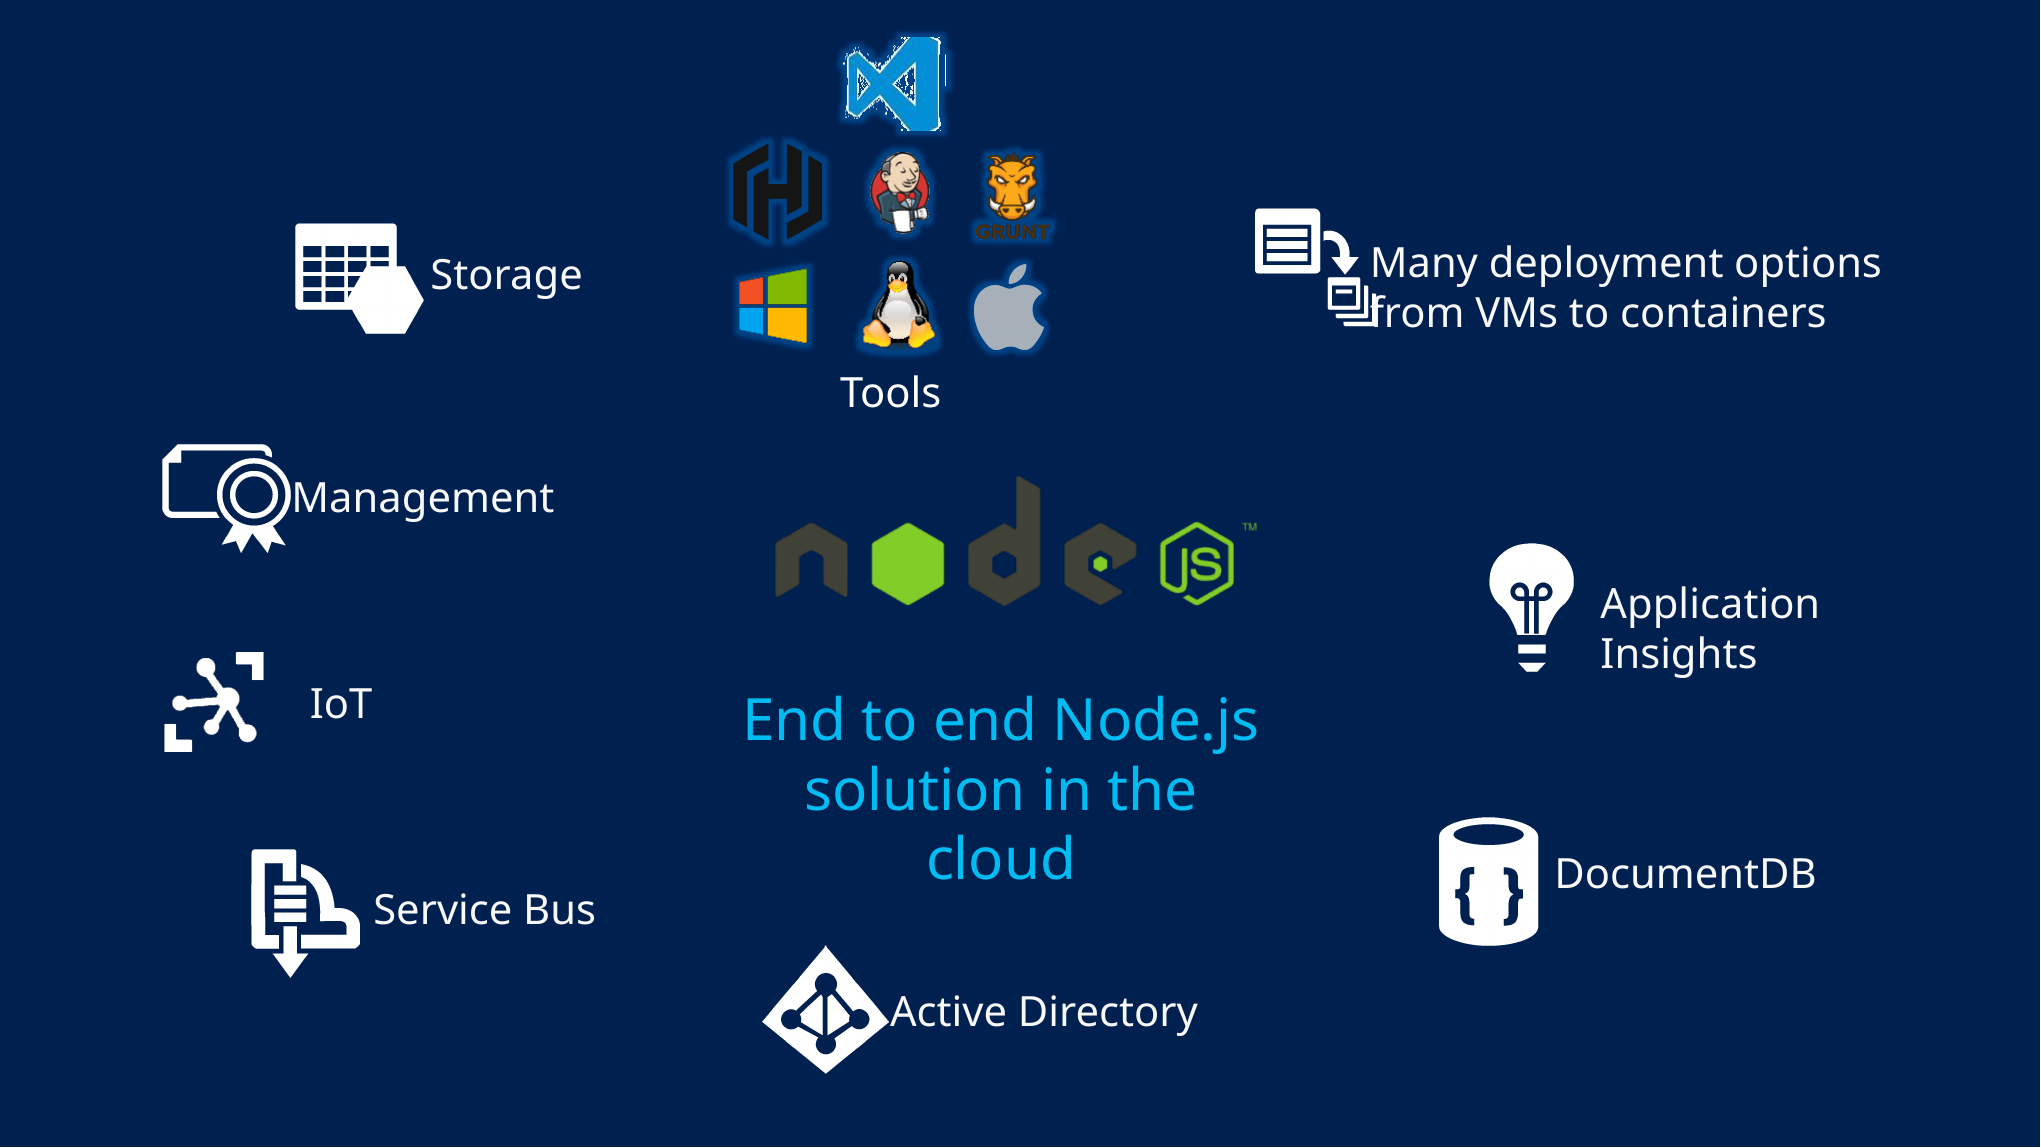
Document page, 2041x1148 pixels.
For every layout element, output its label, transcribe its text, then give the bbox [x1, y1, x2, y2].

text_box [1467, 543, 1825, 686]
picture [762, 415, 1264, 667]
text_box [118, 651, 384, 752]
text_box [162, 434, 556, 564]
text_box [721, 37, 1050, 425]
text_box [1250, 201, 1873, 345]
text_box End to end Node.js solution in the cloud [720, 674, 1282, 899]
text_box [294, 213, 591, 343]
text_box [1424, 817, 1819, 946]
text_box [761, 945, 1199, 1074]
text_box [241, 849, 599, 978]
